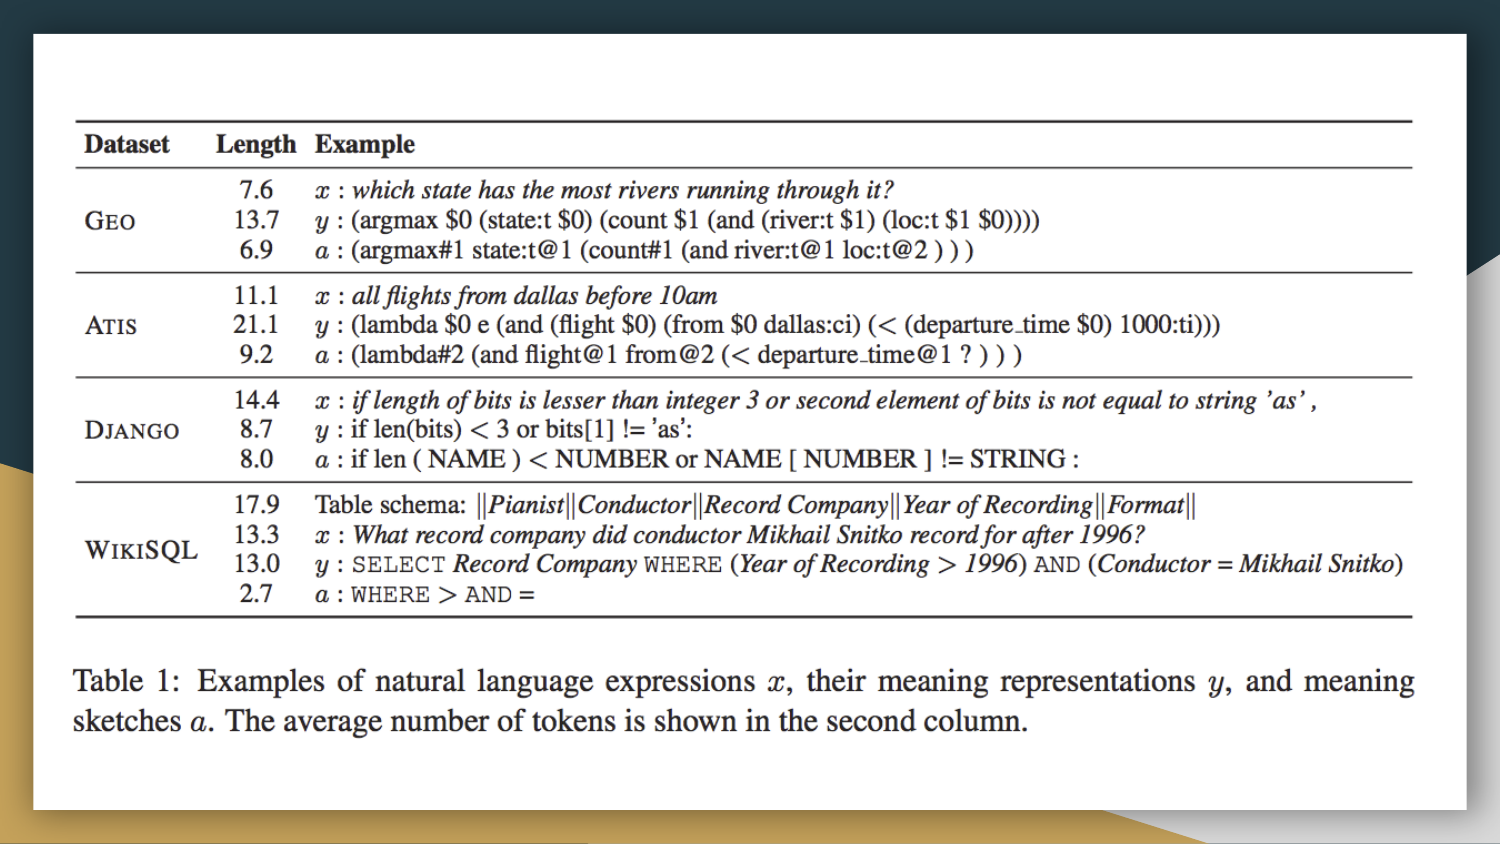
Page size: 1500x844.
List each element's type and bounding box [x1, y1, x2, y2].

picture [60, 105, 1439, 760]
